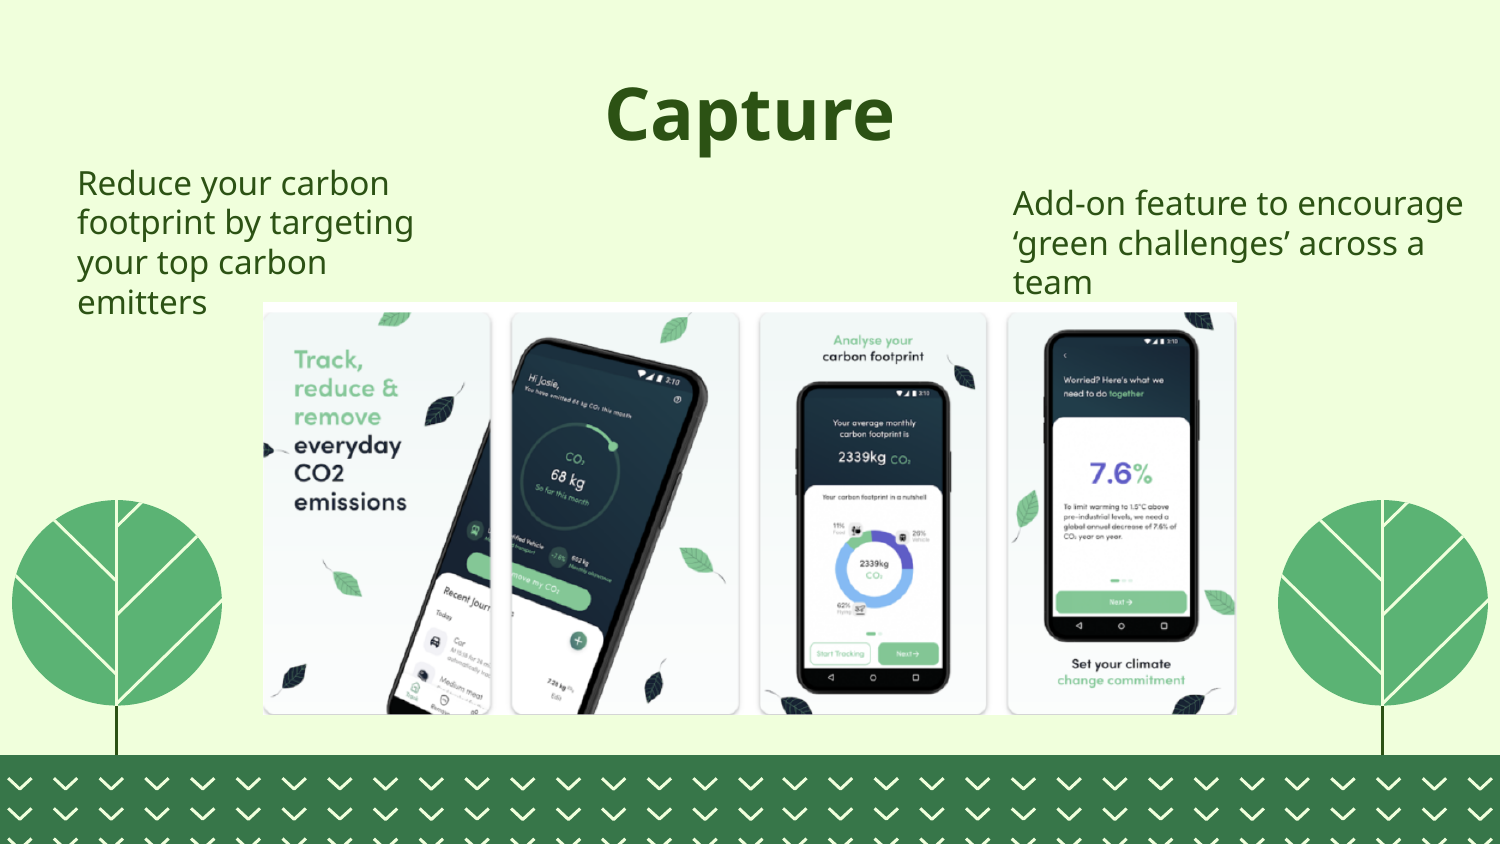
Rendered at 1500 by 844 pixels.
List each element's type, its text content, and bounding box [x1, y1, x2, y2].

text_box Reduce your carbon footprint by targeting your top carbon emitters [62, 146, 450, 337]
title Capture [118, 52, 1382, 147]
text_box Add-on feature to encourage ‘green challenges’ across a team [997, 166, 1490, 317]
picture [263, 302, 1237, 716]
